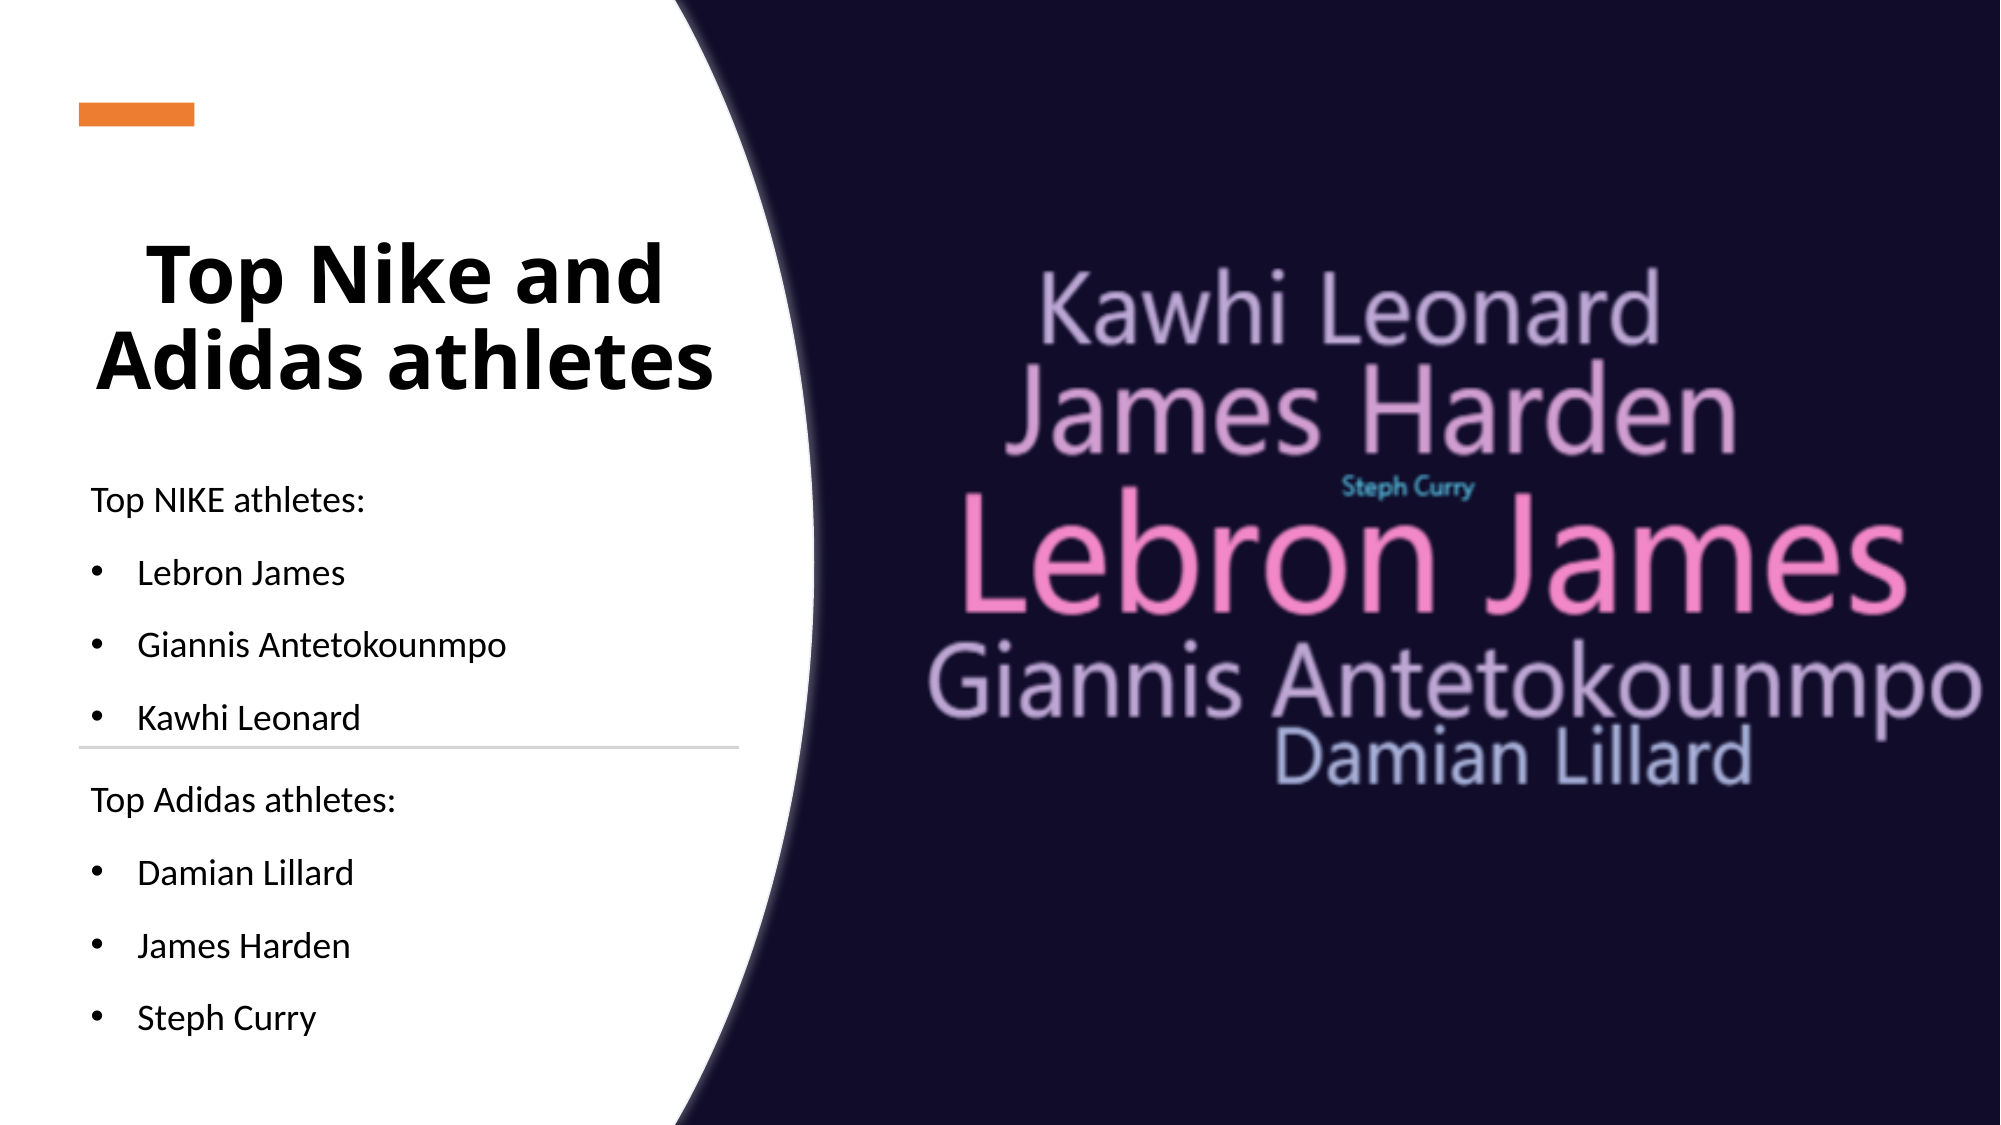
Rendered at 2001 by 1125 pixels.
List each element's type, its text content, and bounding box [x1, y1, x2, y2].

title Top Nike and Adidas athletes [75, 155, 674, 415]
text_box [78, 746, 674, 750]
text_box [78, 102, 195, 128]
text_box Top Adidas athletes: Damian Lillard James Harden Steph Curry [75, 761, 674, 1046]
picture [674, 0, 2000, 1125]
text_box [0, 0, 674, 1125]
text_box Top NIKE athletes: Lebron James Giannis Antetokounmpo Kawhi Leonard [75, 461, 674, 746]
